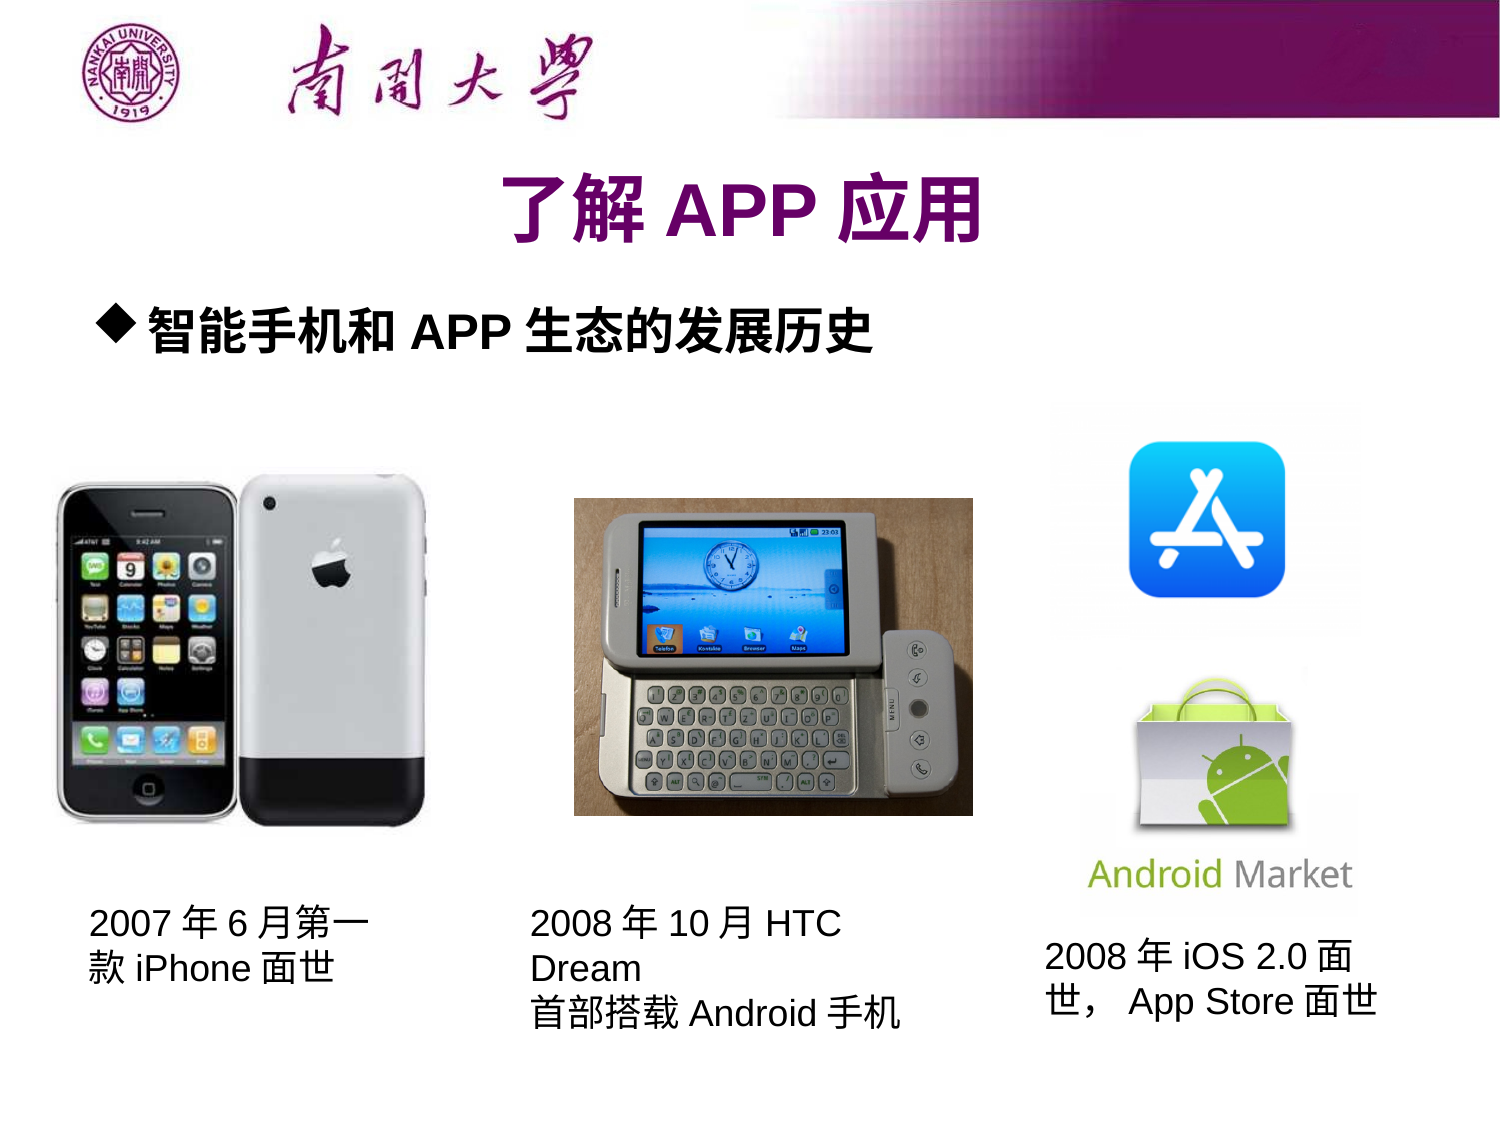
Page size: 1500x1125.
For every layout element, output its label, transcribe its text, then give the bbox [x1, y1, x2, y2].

picture [0, 0, 1500, 1125]
text_box 了解APP应用 [0, 154, 1483, 260]
text_box 2008年iOS 2.0面世，App Store面世 [1029, 924, 1483, 1030]
text_box 智能手机和APP生态的发展历史 [76, 292, 1341, 608]
text_box 2008年10月HTC Dream 首部搭载Android手机 [515, 891, 968, 1042]
text_box 2007年6月第一款iPhone面世 [74, 891, 399, 997]
